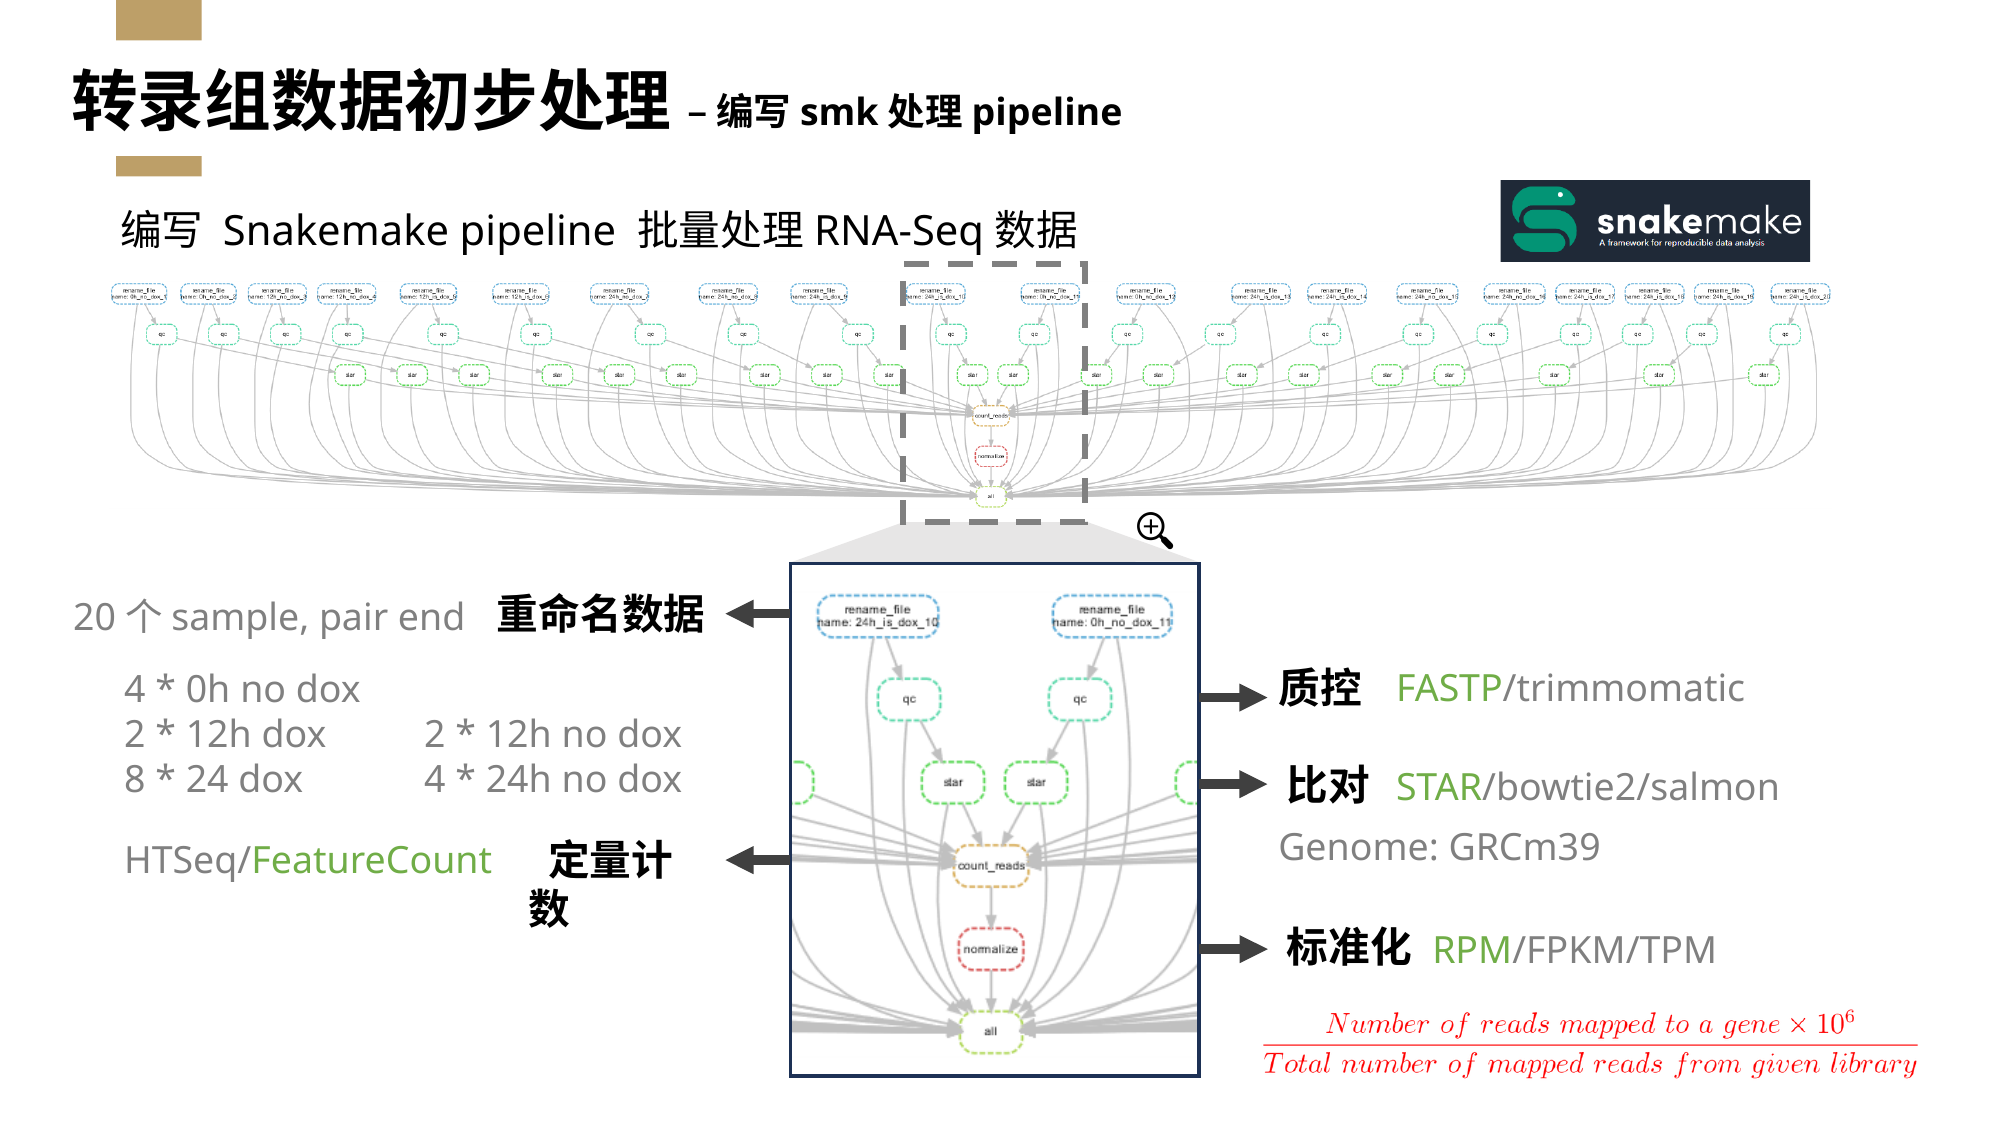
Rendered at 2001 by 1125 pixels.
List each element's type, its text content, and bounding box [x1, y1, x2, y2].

text_box RPM/FPKM/TPM [1417, 919, 1894, 979]
text_box 转录组数据初步处理 – 编写smk处理pipeline [56, 51, 1367, 147]
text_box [109, 264, 1832, 522]
text_box Genome: GRCm39 [1263, 815, 1624, 876]
text_box HTSeq/FeatureCount [109, 828, 518, 889]
text_box 质控 [1263, 654, 1382, 720]
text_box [1133, 508, 1177, 553]
text_box 编写 Snakemake pipeline 批量处理RNA-Seq数据 [105, 196, 1151, 261]
picture [1500, 180, 1811, 262]
text_box 标准化 [1252, 913, 1452, 979]
picture [1257, 1005, 1923, 1081]
text_box 比对 [1252, 751, 1418, 817]
text_box [790, 522, 1199, 562]
text_box 重命名数据 [482, 580, 738, 646]
text_box 定量计数 [513, 825, 727, 941]
text_box STAR/bowtie2/salmon [1381, 755, 1857, 815]
text_box FASTP/trimmomatic [1381, 656, 1790, 717]
text_box 20个sample, pair end [58, 585, 486, 646]
text_box 4 * 0h no dox 2 * 12h dox 2 * 12h no dox 8 * 24 dox 4 * 24h no dox [109, 658, 728, 808]
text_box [790, 563, 1200, 1077]
